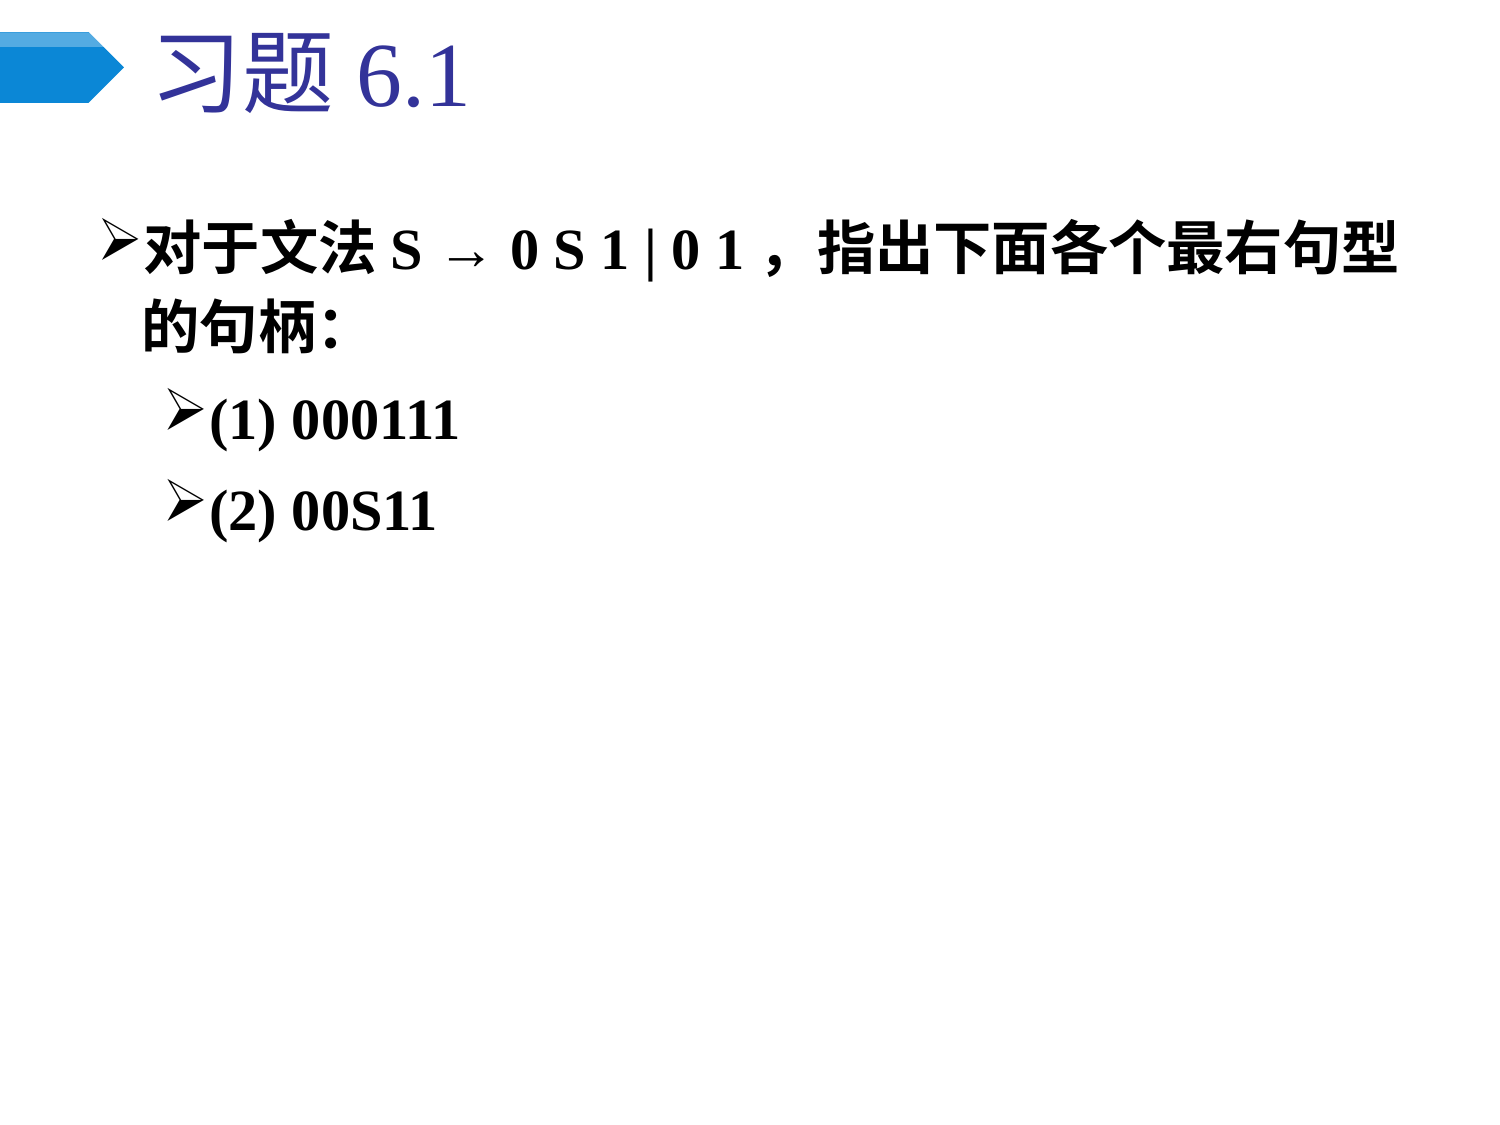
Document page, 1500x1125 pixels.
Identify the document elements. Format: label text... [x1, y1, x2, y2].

title 习题6.1 [135, 26, 1468, 132]
list 对于文法S → 0 S 1 | 0 1，指出下面各个最右句型的句柄： (1) 000111 (2) 00S11 [82, 194, 1430, 996]
